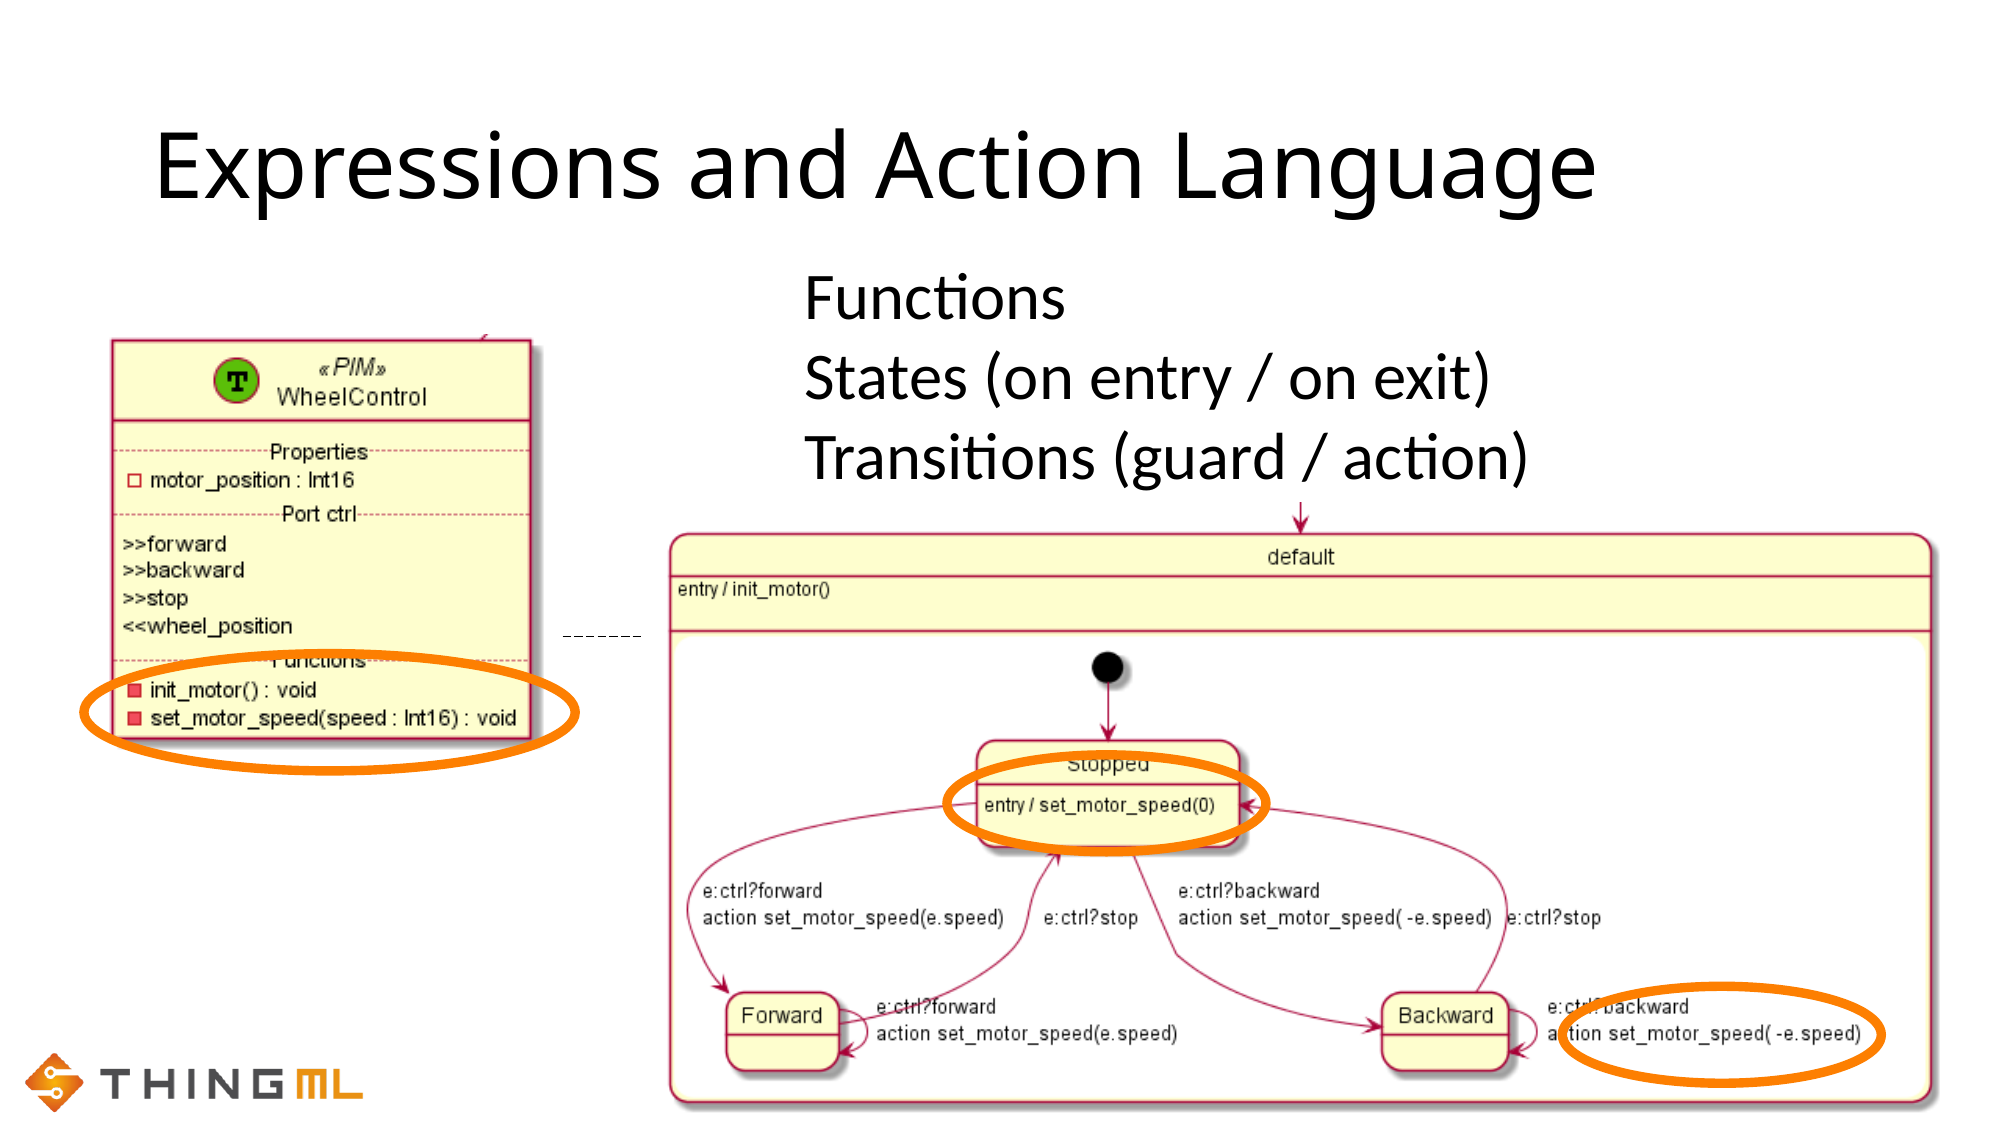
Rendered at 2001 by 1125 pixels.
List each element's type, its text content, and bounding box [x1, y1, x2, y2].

text_box Functions States (on entry / on exit) Transitions (guard / action) [789, 245, 1547, 500]
title Expressions and Action Language [137, 59, 1863, 278]
text_box [241, 768, 419, 772]
picture [0, 1042, 391, 1121]
text_box [82, 686, 106, 738]
picture [640, 502, 1954, 1125]
text_box [554, 687, 577, 738]
picture [106, 334, 554, 768]
